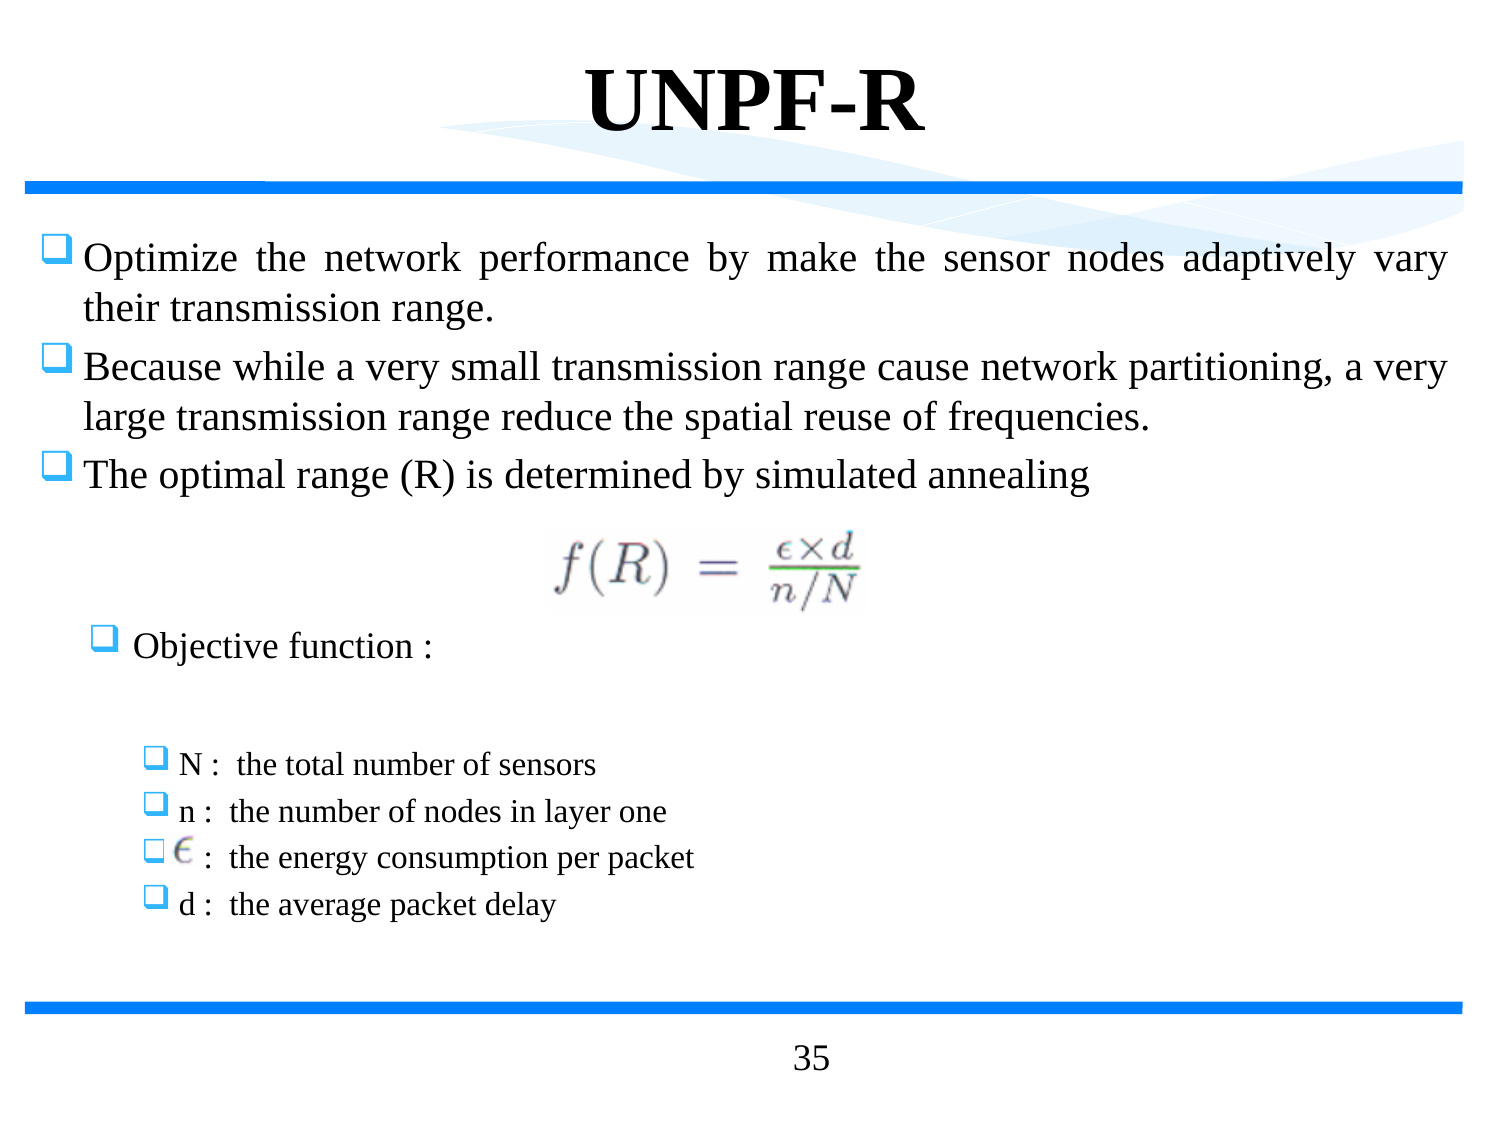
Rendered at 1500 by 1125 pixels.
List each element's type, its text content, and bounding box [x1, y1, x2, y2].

list Optimize the network performance by make the sensor nodes adaptively vary their transmission range. Because while a very small transmission range cause network partitioning, a very large transmission range reduce the spatial reuse of frequencies. The optimal range (R) is determined by simulated annealing Objective function : N : the total number of sensors n : the number of nodes in layer one : the energy consumption per packet d : the average packet delay [23, 222, 1465, 966]
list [163, 831, 202, 868]
title UNPF-R [79, 0, 1430, 187]
slide_number 35 [654, 1025, 846, 1086]
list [546, 527, 868, 614]
